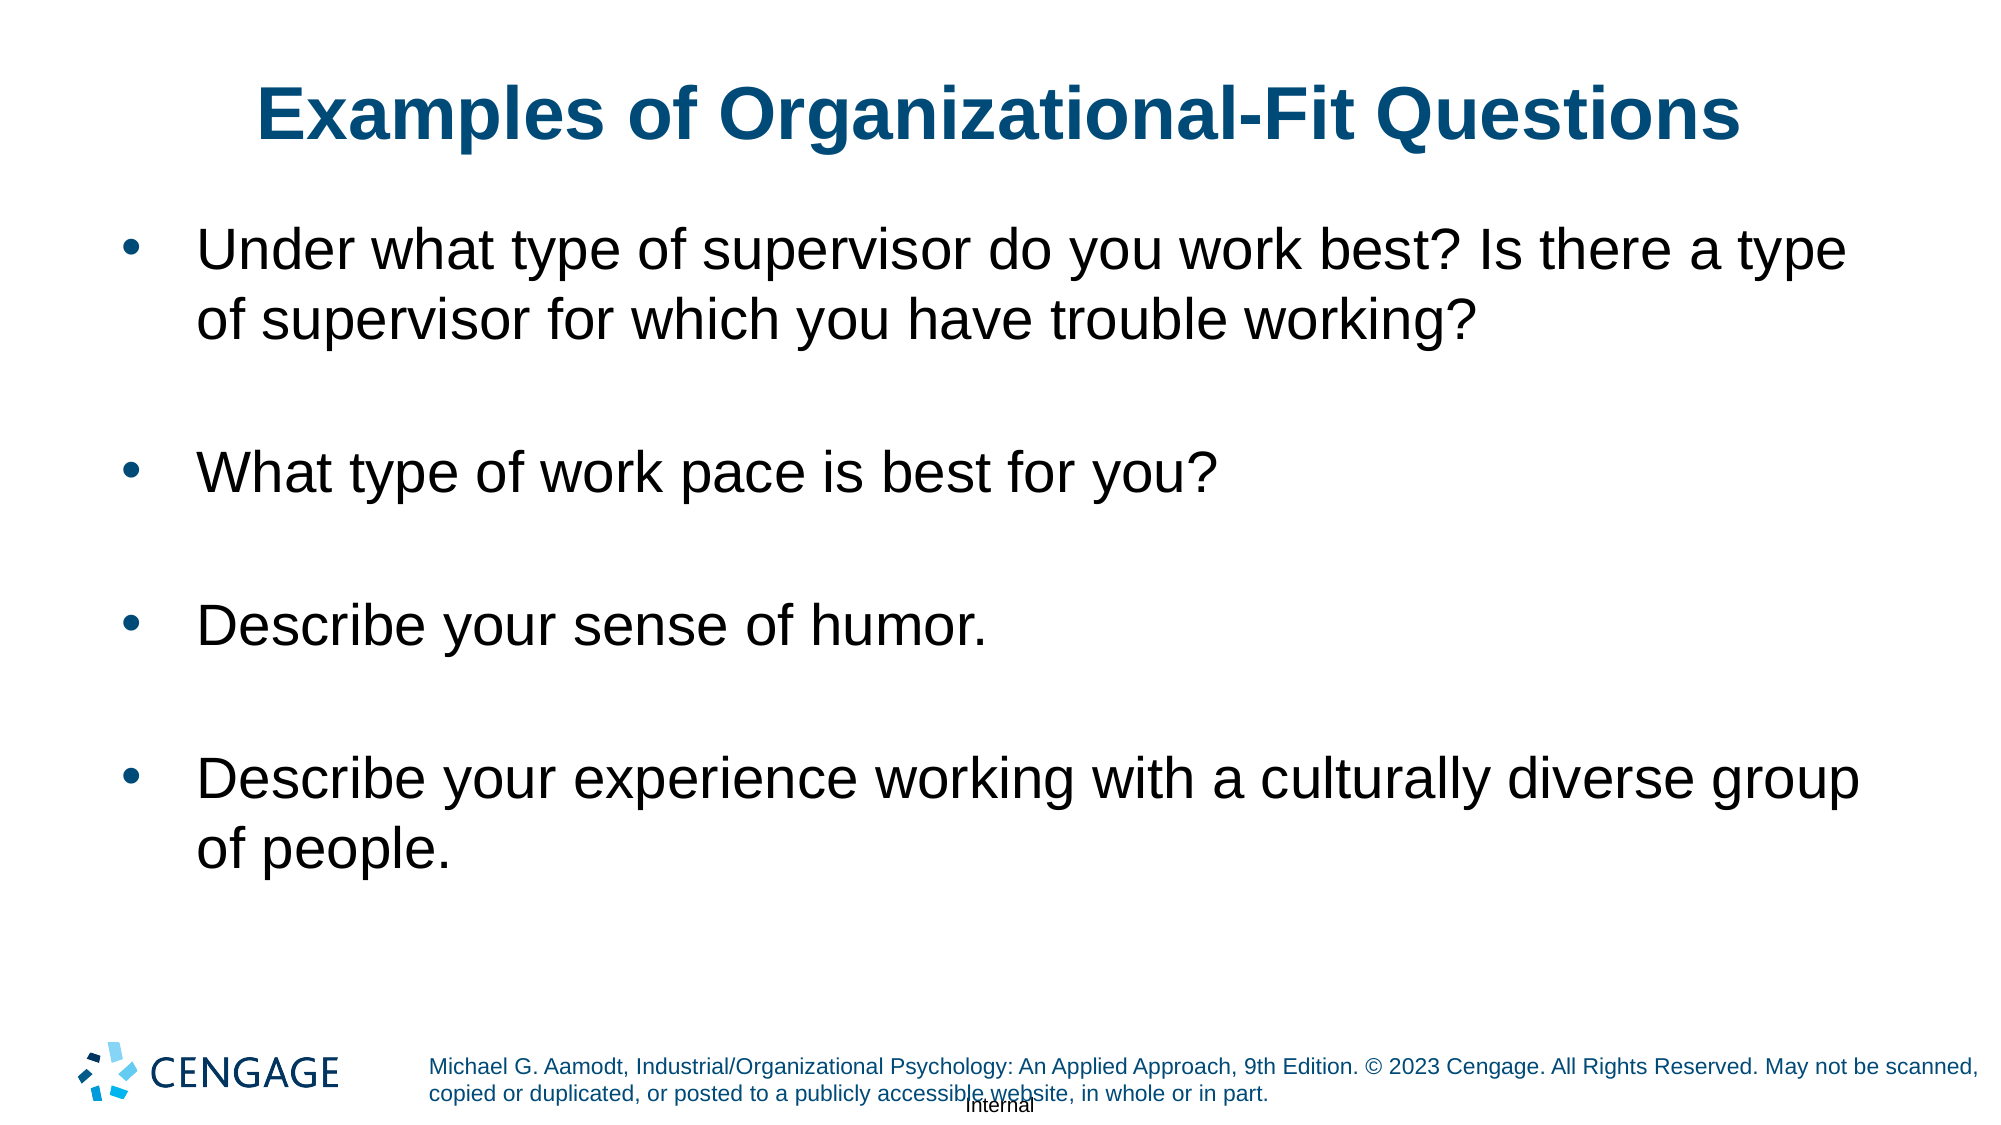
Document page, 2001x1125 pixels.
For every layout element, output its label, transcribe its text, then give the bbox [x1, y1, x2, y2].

list Under what type of supervisor do you work best? Is there a type of supervisor for which you have trouble working? What type of work pace is best for you? Describe your sense of humor. Describe your experience working with a culturally diverse group of people. [121, 211, 1880, 1000]
title Examples of Organizational-Fit Questions [137, 34, 1863, 196]
picture [78, 1042, 338, 1101]
